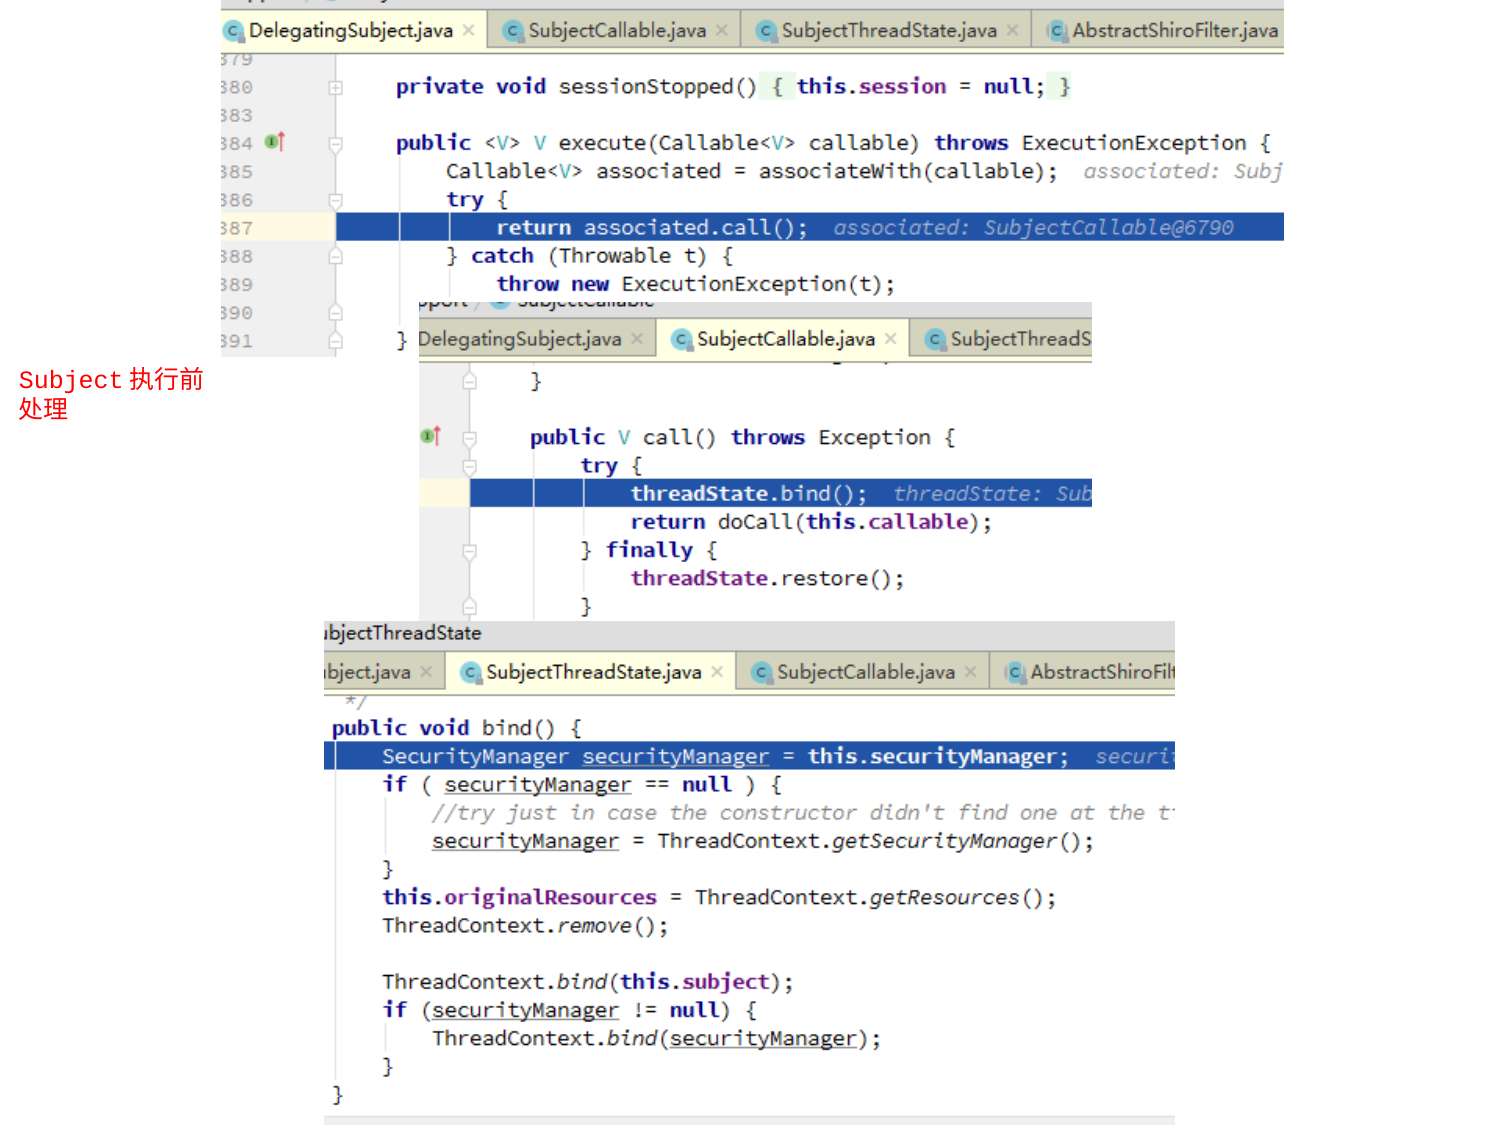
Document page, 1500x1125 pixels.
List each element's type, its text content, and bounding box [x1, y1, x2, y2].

text_box Subject执行前 处理 [3, 356, 220, 431]
picture [221, 0, 1285, 1125]
